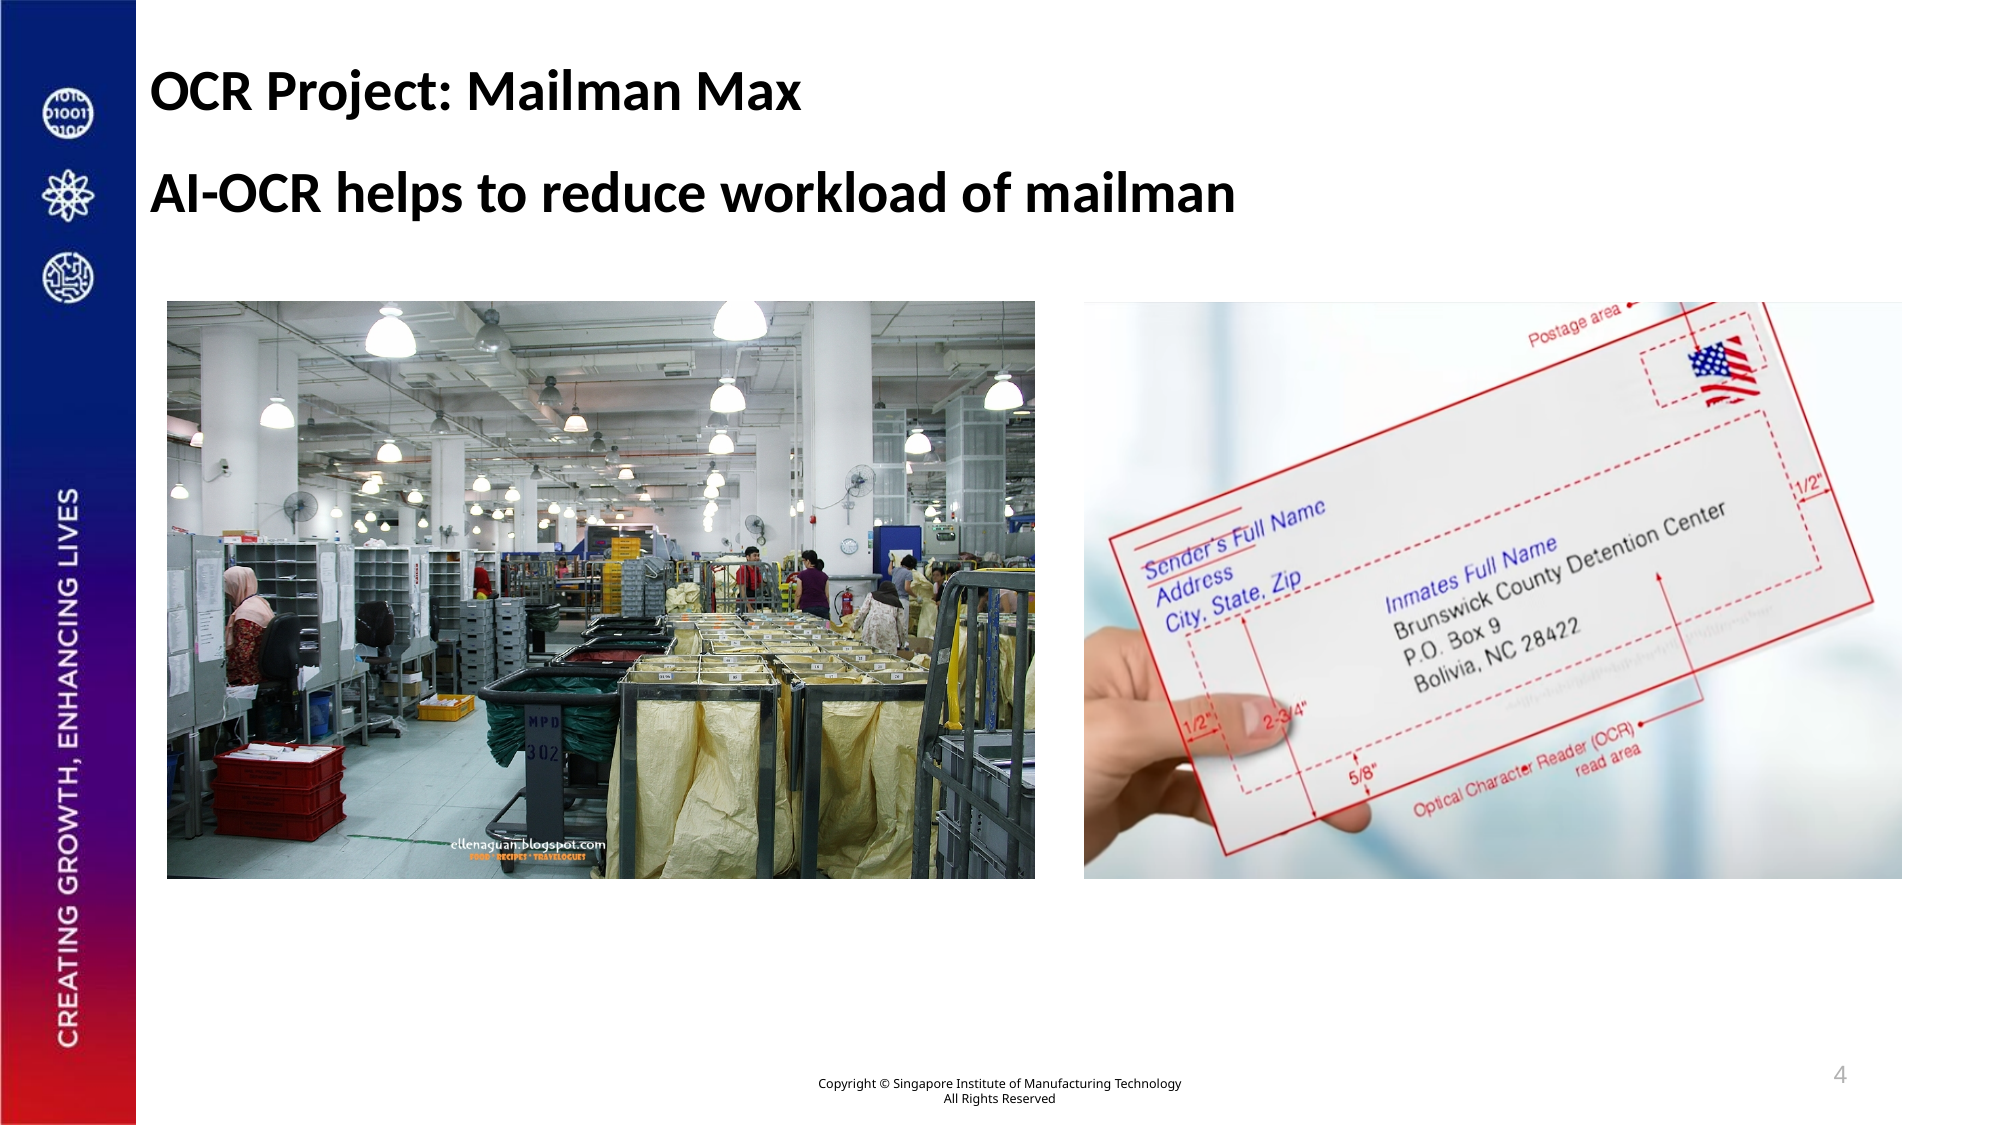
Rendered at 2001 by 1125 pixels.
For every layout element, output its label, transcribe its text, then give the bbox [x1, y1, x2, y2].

picture [167, 300, 1035, 879]
text_box OCR Project: Mailman Max [135, 30, 2000, 144]
picture [0, 0, 136, 1125]
slide_number 4 [1412, 1043, 1863, 1104]
picture [1083, 300, 1902, 879]
title AI-OCR helps to reduce workload of mailman [135, 144, 2000, 246]
